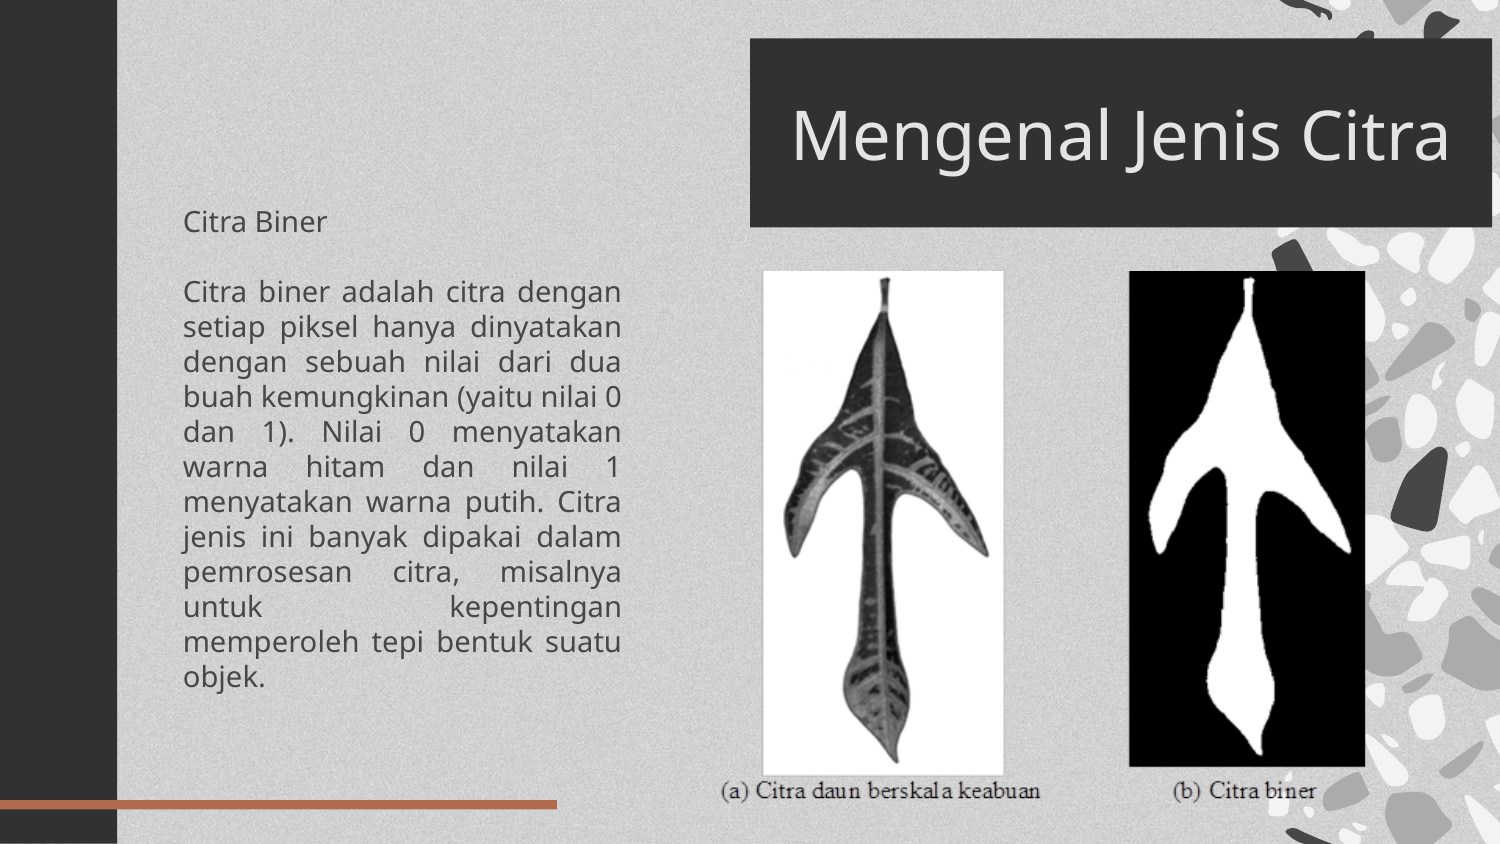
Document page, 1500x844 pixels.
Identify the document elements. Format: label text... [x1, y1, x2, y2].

subtitle Citra Biner Citra biner adalah citra dengan setiap piksel hanya dinyatakan dengan sebuah nilai dari dua buah kemungkinan (yaitu nilai 0 dan 1). Nilai 0 menyatakan warna hitam dan nilai 1 menyatakan warna putih. Citra jenis ini banyak dipakai dalam pemrosesan citra, misalnya untuk kepentingan memperoleh tepi bentuk suatu objek. [167, 188, 638, 378]
picture [1493, 135, 1500, 178]
title Mengenal Jenis Citra [750, 38, 1493, 228]
picture [118, 0, 1500, 844]
